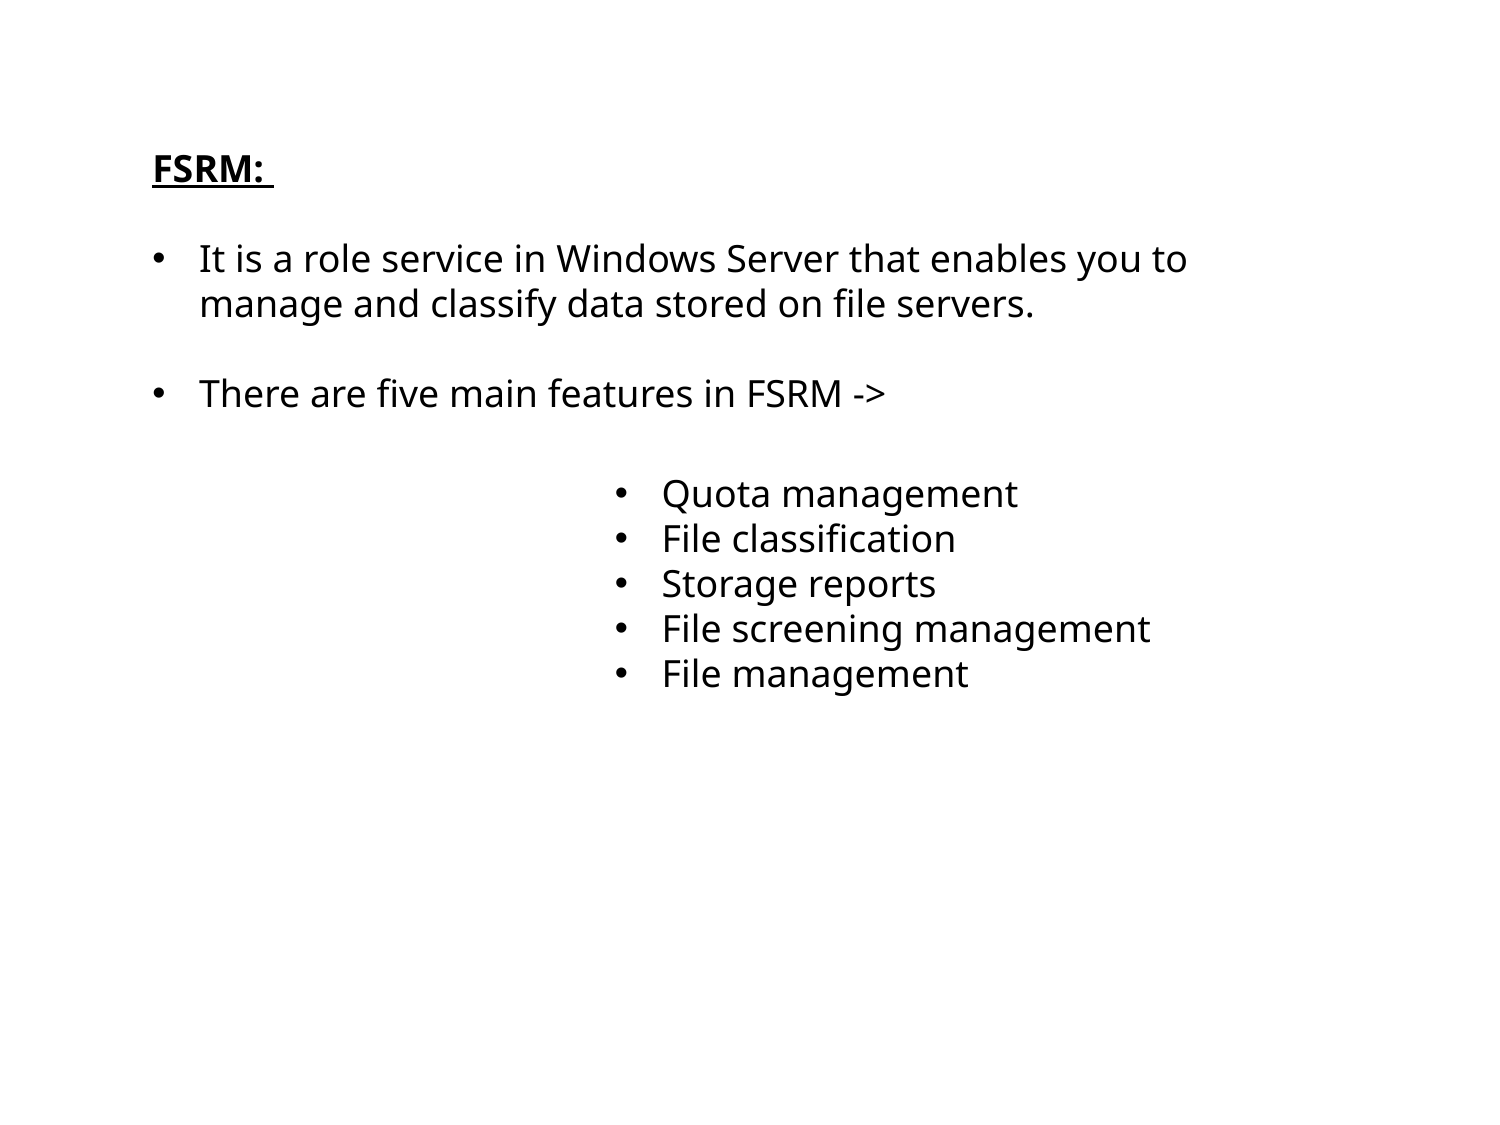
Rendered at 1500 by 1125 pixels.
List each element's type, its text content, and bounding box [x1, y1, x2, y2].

text_box FSRM: It is a role service in Windows Server that enables you to manage and classify data stored on file servers. There are five main features in FSRM -> [137, 137, 1288, 468]
text_box Quota management File classification Storage reports File screening management File management [599, 462, 1363, 748]
